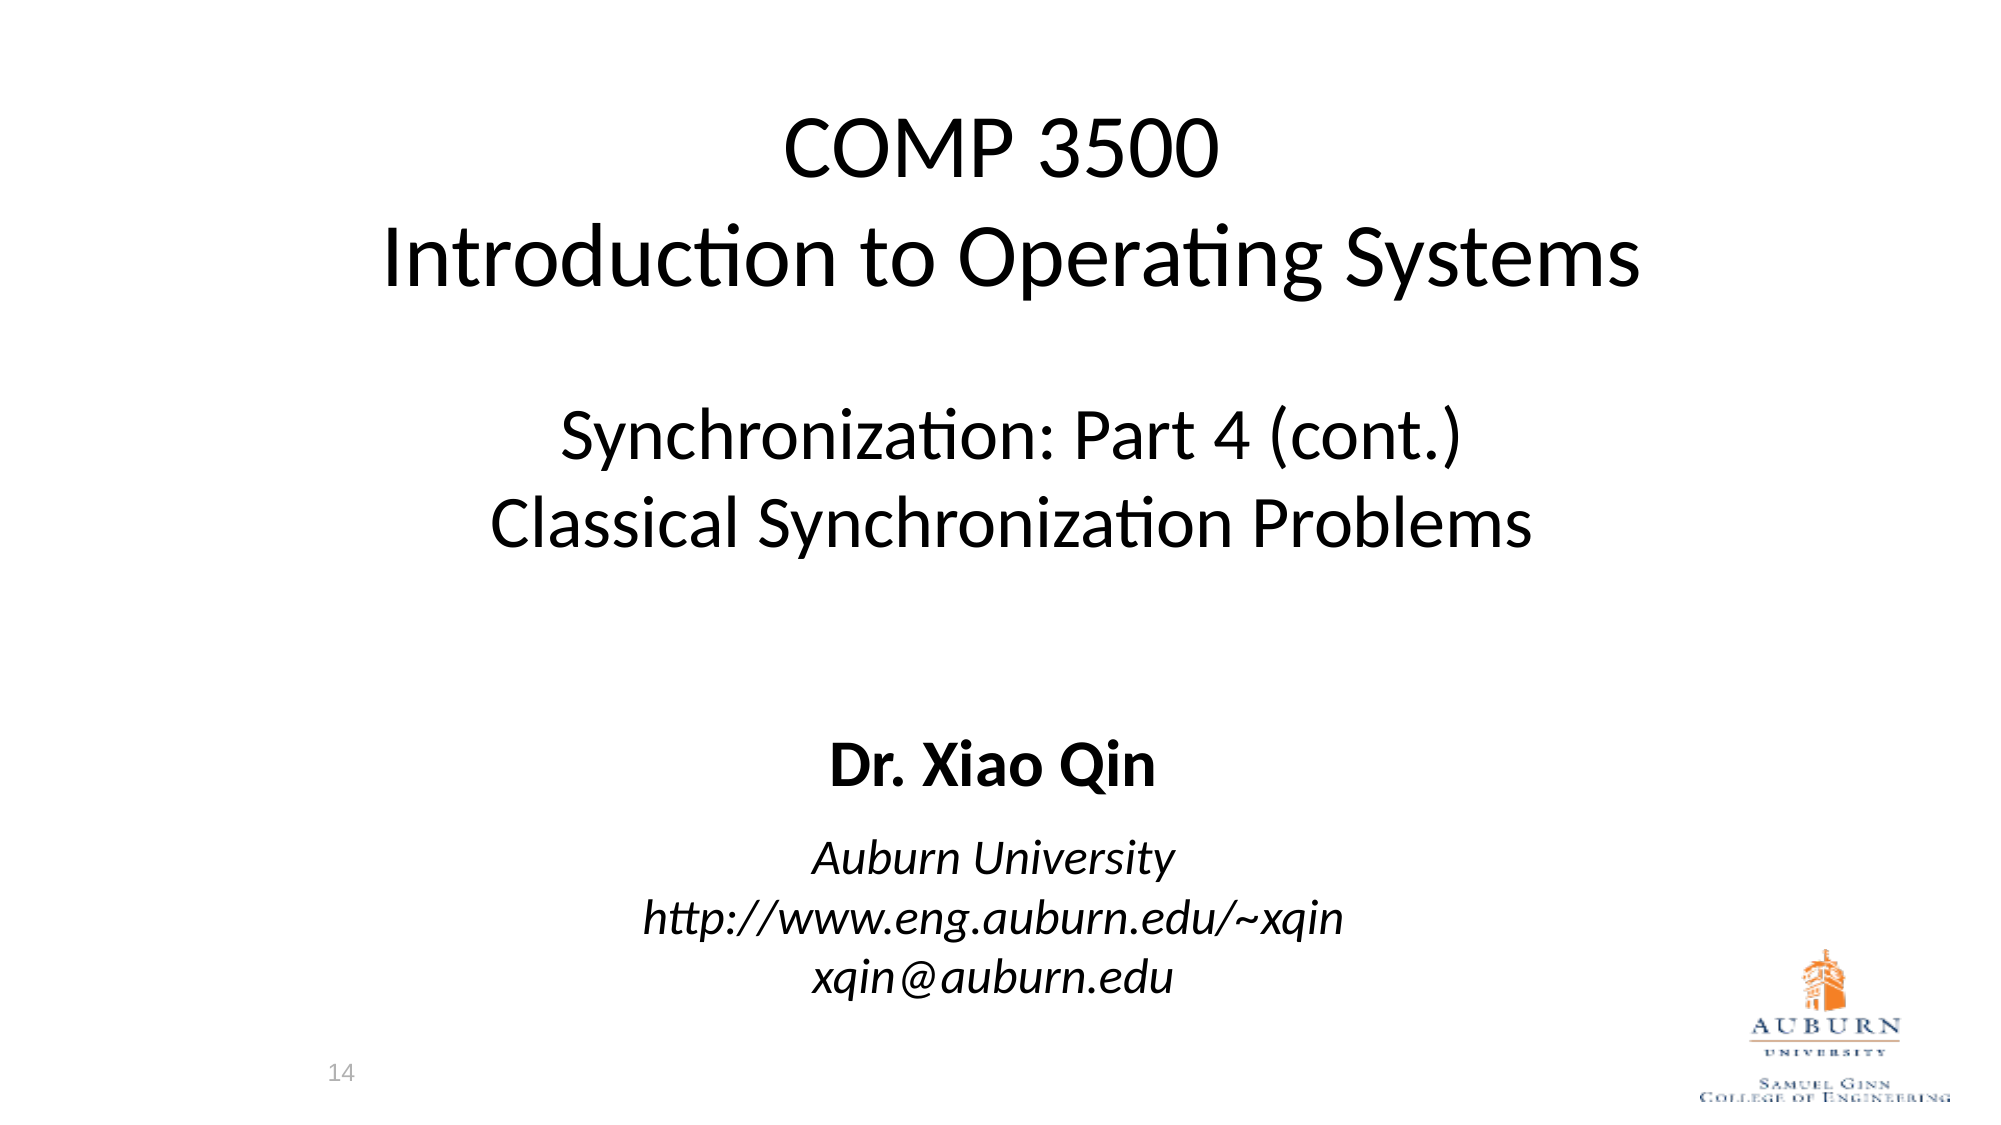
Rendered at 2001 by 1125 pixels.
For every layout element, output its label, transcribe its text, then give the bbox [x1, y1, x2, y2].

picture [1700, 949, 1950, 1102]
text_box Dr. Xiao Qin Auburn University http://www.eng.auburn.edu/~xqin xqin@auburn.edu [587, 712, 1400, 1008]
title COMP 3500 Introduction to Operating Systems Synchronization: Part 4 (cont.) Classical Synchronization Problems [300, 75, 1725, 575]
slide_number 14 [312, 1041, 663, 1102]
